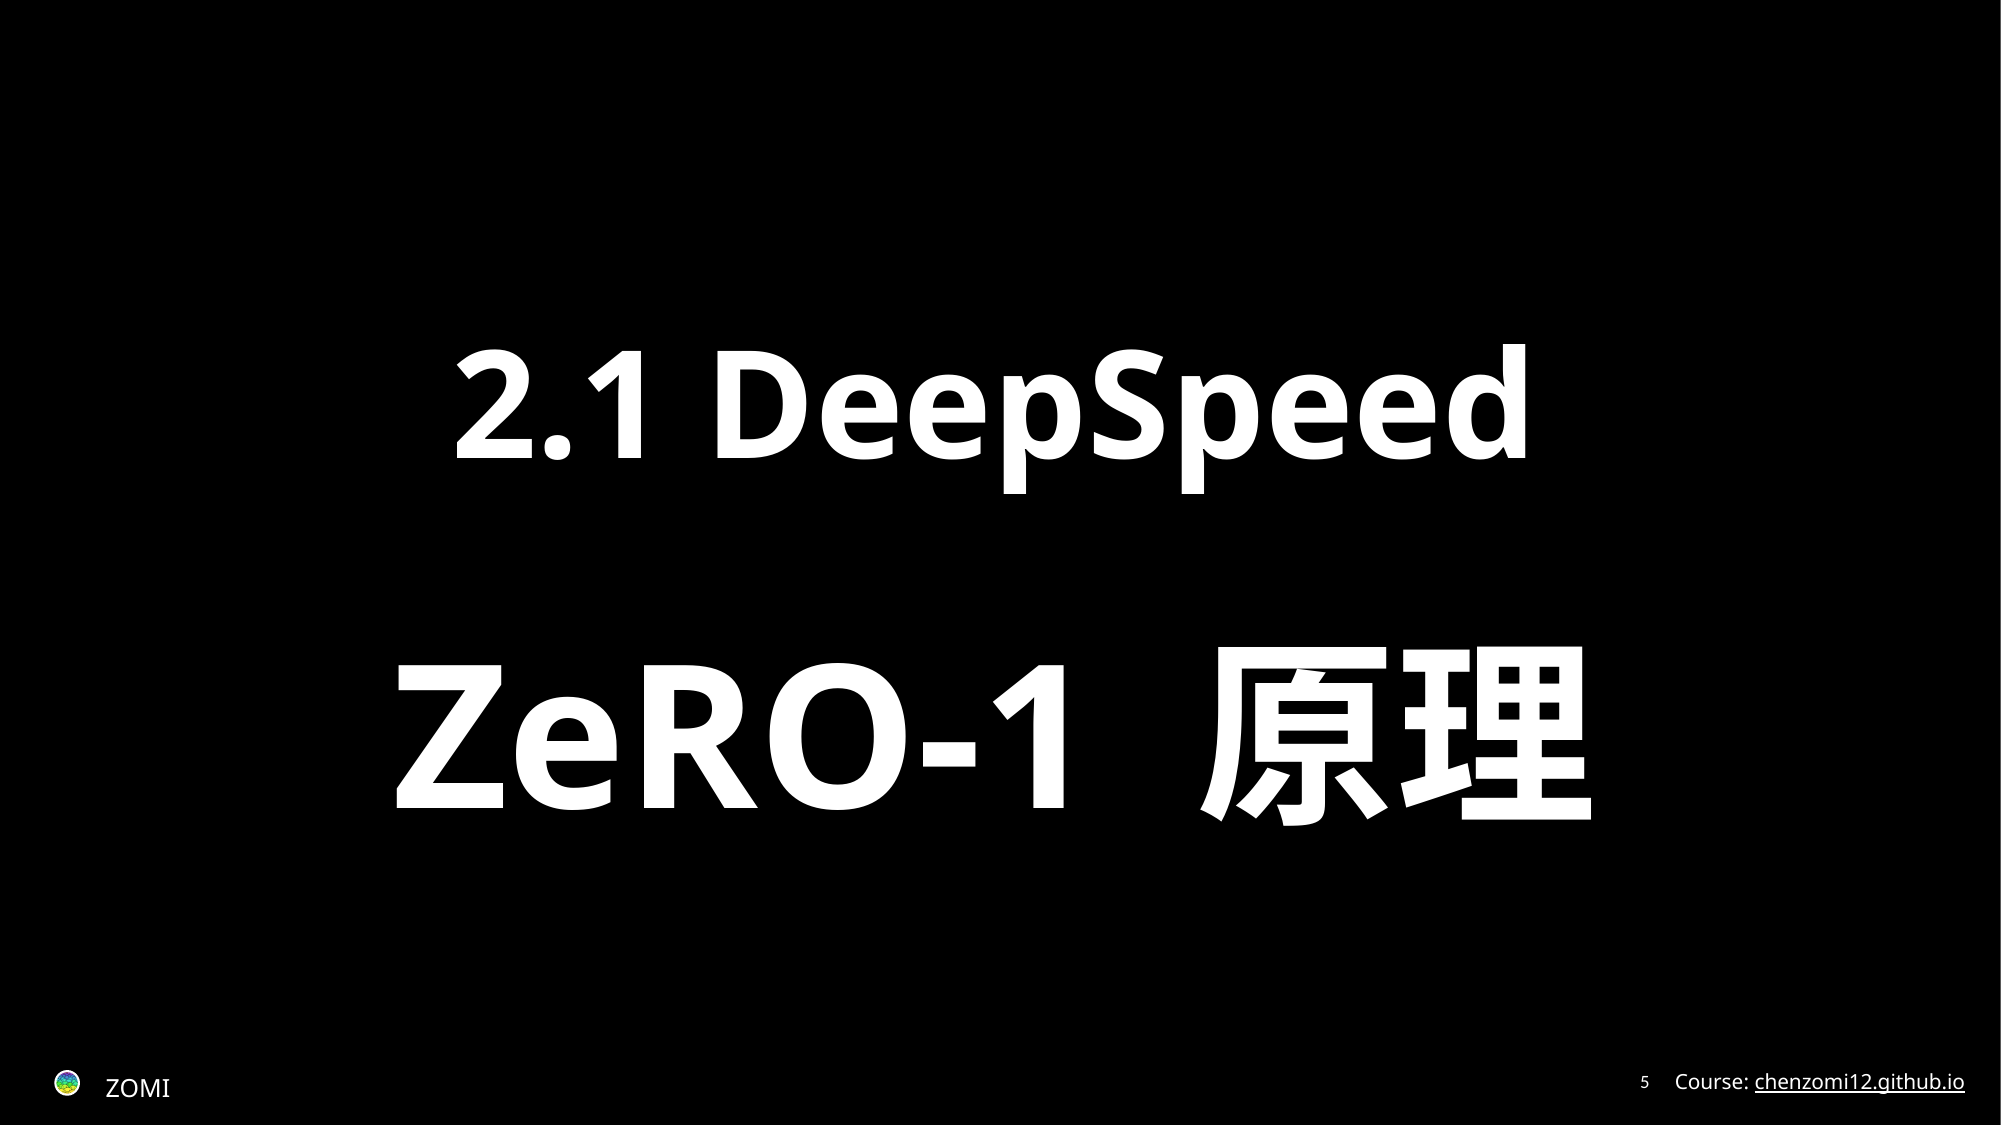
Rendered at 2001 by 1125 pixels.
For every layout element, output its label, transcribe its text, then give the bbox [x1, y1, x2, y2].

picture [57, 1073, 77, 1093]
list 2.1 DeepSpeed ZeRO-1 原理 [79, 80, 1910, 986]
